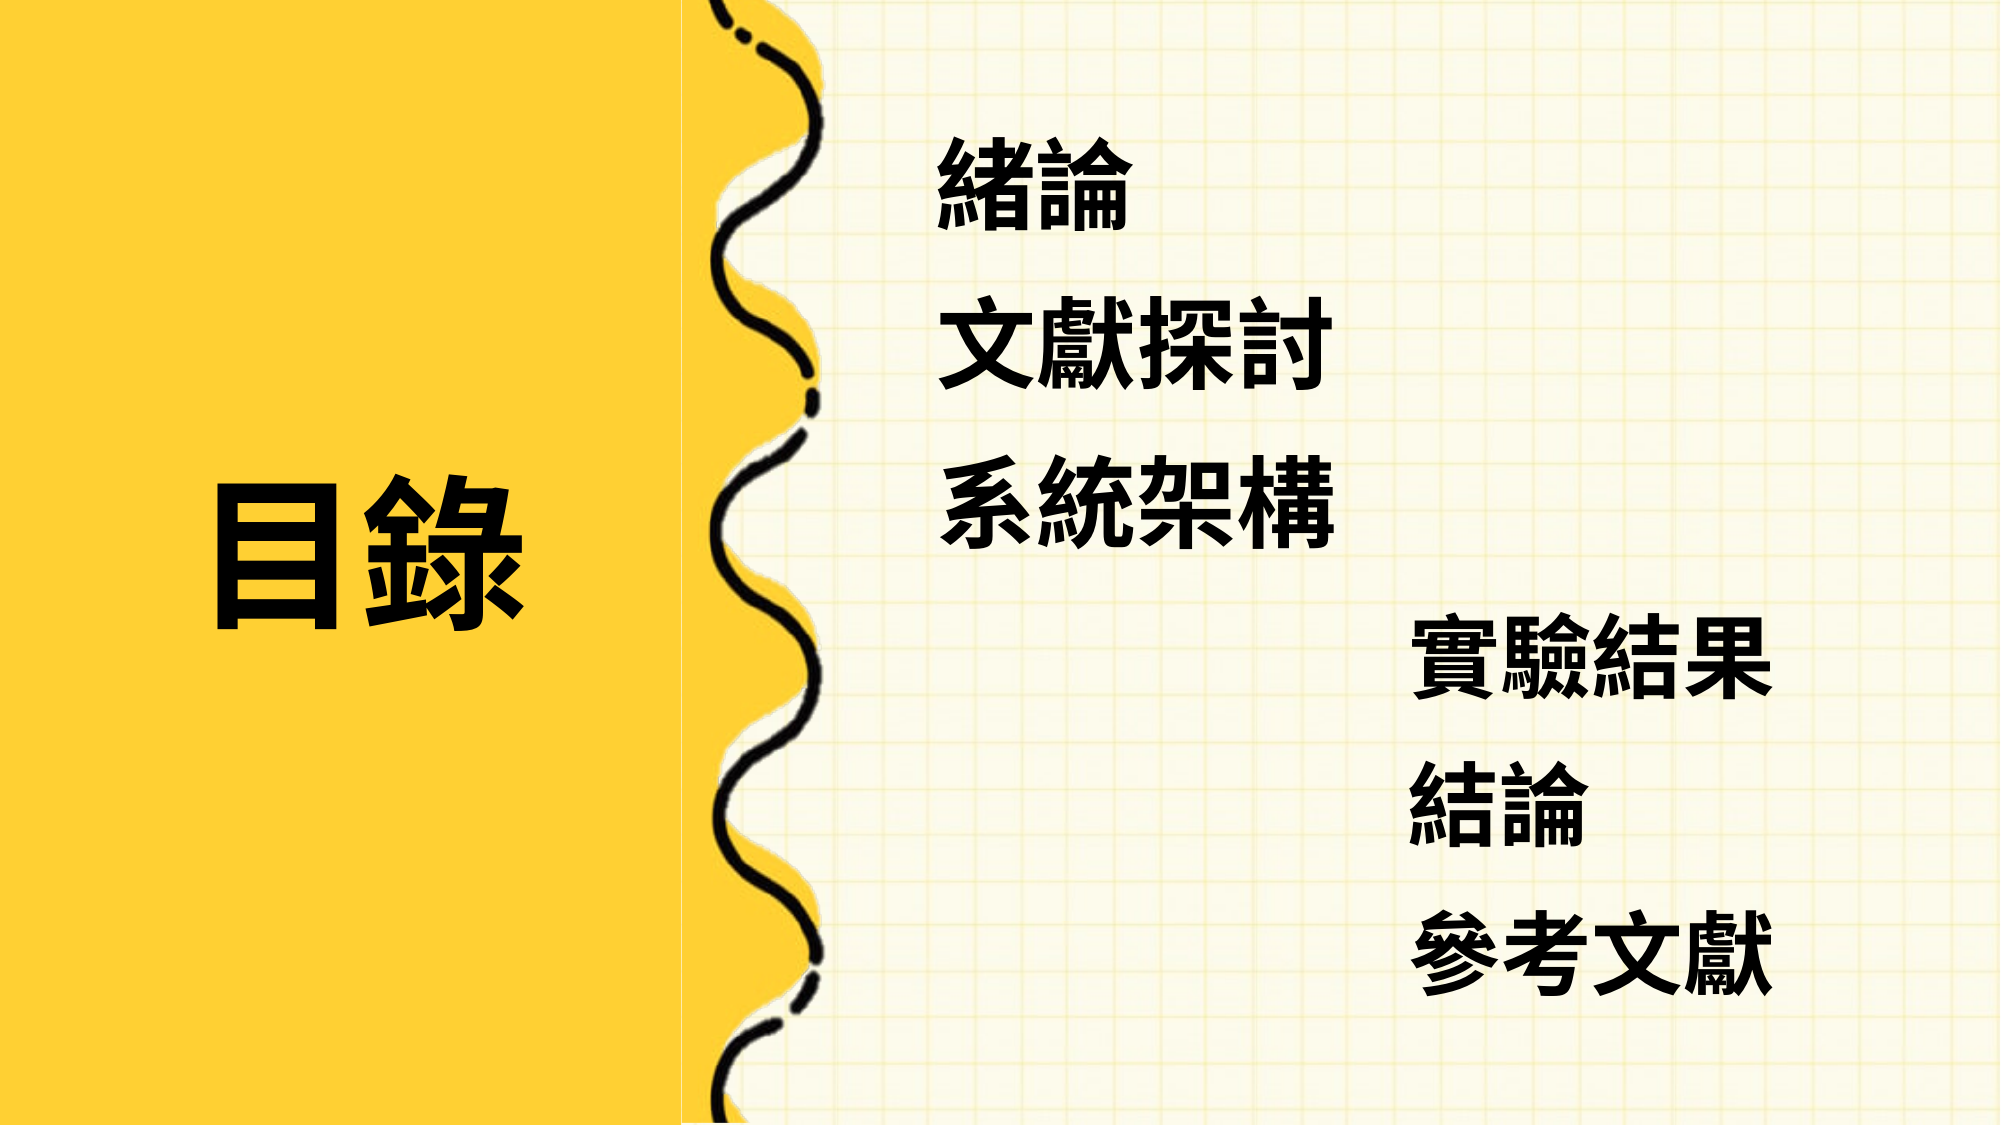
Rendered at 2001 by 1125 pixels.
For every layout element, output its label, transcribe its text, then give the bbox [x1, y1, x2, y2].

text_box 結論 [1392, 740, 1606, 866]
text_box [0, 0, 858, 1125]
picture [858, 0, 2001, 1125]
text_box 緒論 [920, 115, 1151, 251]
text_box 文獻探討 [921, 274, 1352, 410]
text_box 參考文獻 [1393, 889, 1791, 1015]
text_box 實驗結果 [1393, 591, 1791, 717]
text_box 系統架構 [921, 433, 1352, 568]
